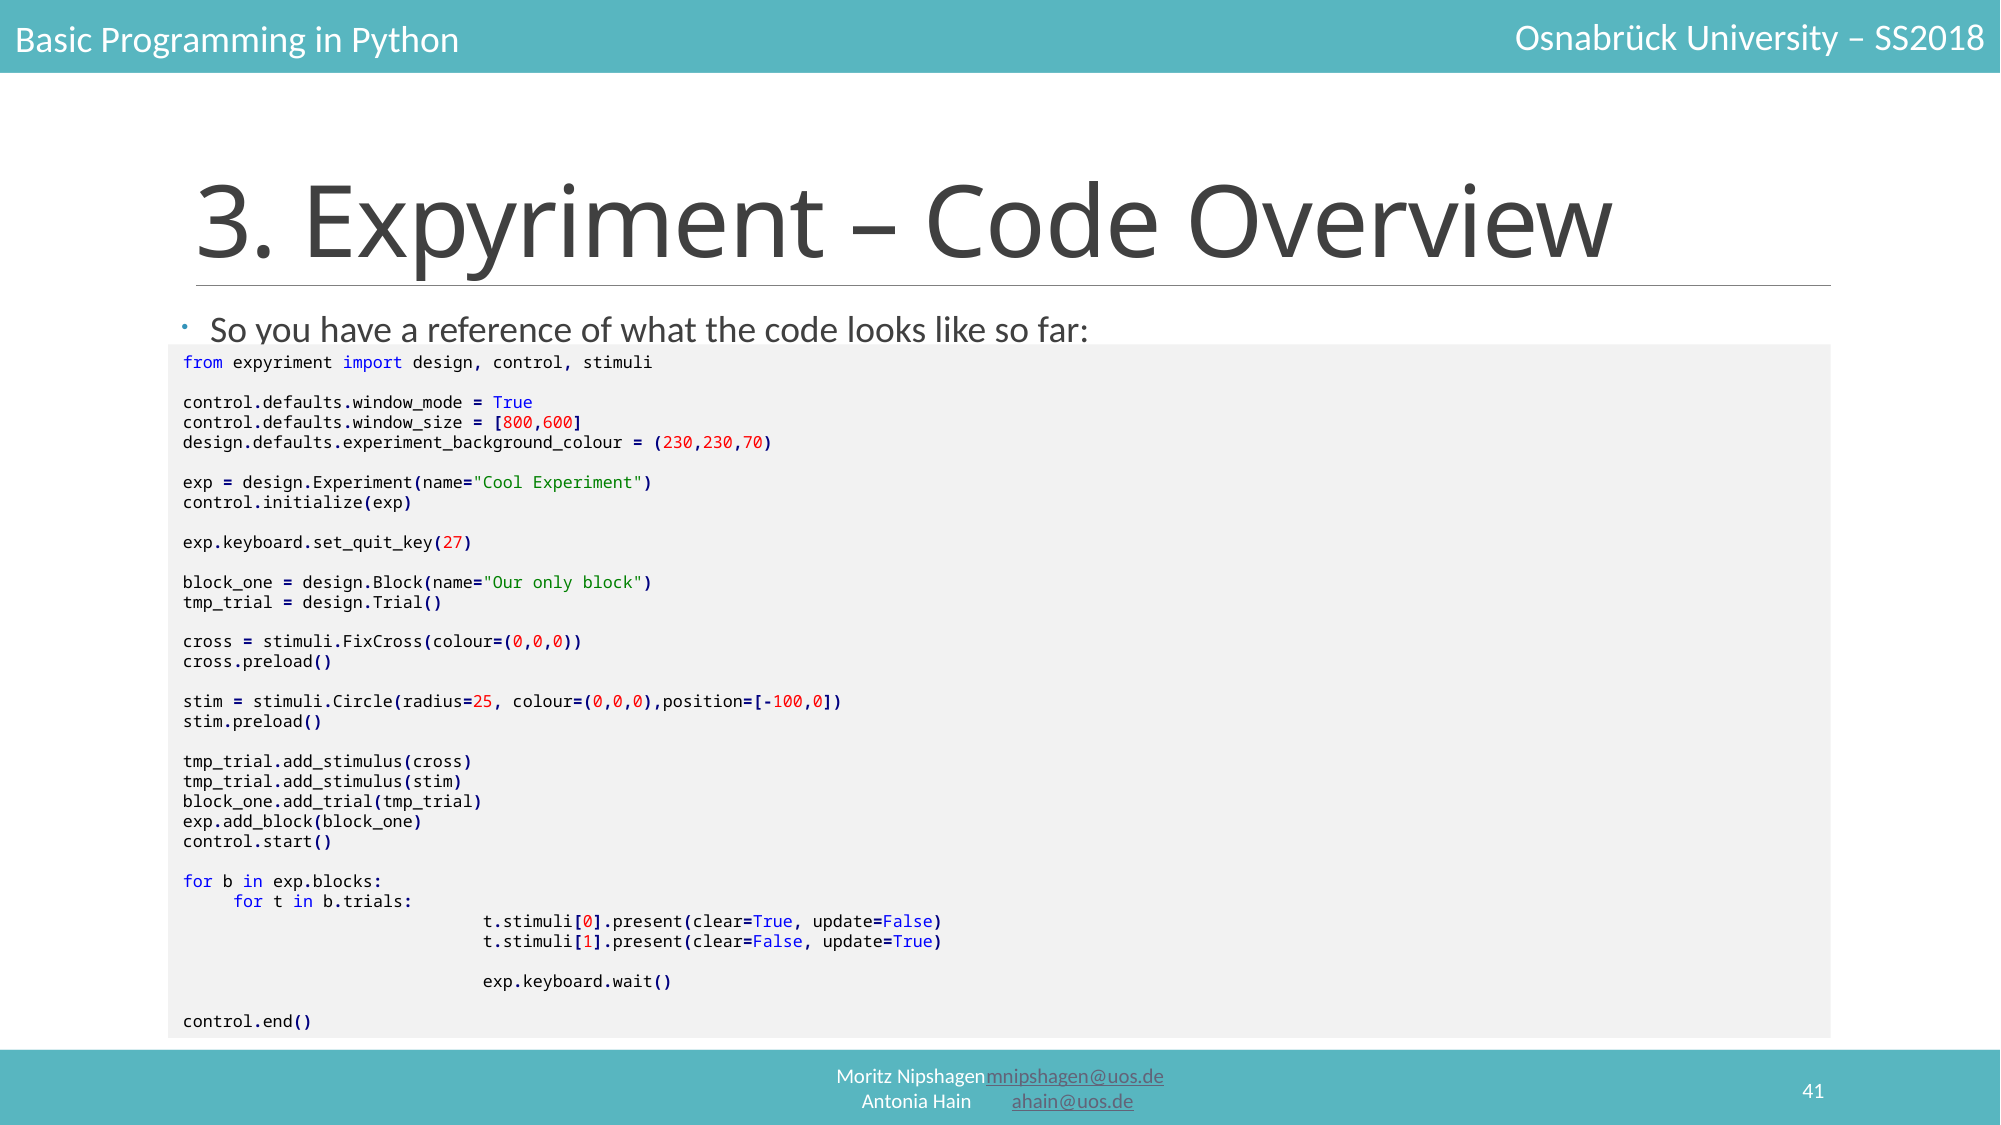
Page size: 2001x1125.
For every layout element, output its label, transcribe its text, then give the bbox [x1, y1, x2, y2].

slide_number 41 [1624, 1059, 1840, 1120]
text_box from expyriment import design, control, stimuli control.defaults.window_mode = True control.defaults.window_size = [800,600] design.defaults.experiment_background_colour = (230,230,70) exp = design.Experiment(name="Cool Experiment") control.initialize(exp) exp.keyboard.set_quit_key(27) block_one = design.Block(name="Our only block") tmp_trial = design.Trial() cross = stimuli.FixCross(colour=(0,0,0)) cross.preload() stim = stimuli.Circle(radius=25, colour=(0,0,0),position=[-100,0]) stim.preload() tmp_trial.add_stimulus(cross) tmp_trial.add_stimulus(stim) block_one.add_trial(tmp_trial) exp.add_block(block_one) control.start() for b in exp.blocks: for t in b.trials: t.stimuli[0].present(clear=True, update=False) t.stimuli[1].present(clear=False, update=True) exp.keyboard.wait() control.end() [168, 344, 1831, 1038]
title 3. Expyriment – Code Overview [180, 162, 1830, 285]
list So you have a reference of what the code looks like so far: [180, 302, 1830, 344]
